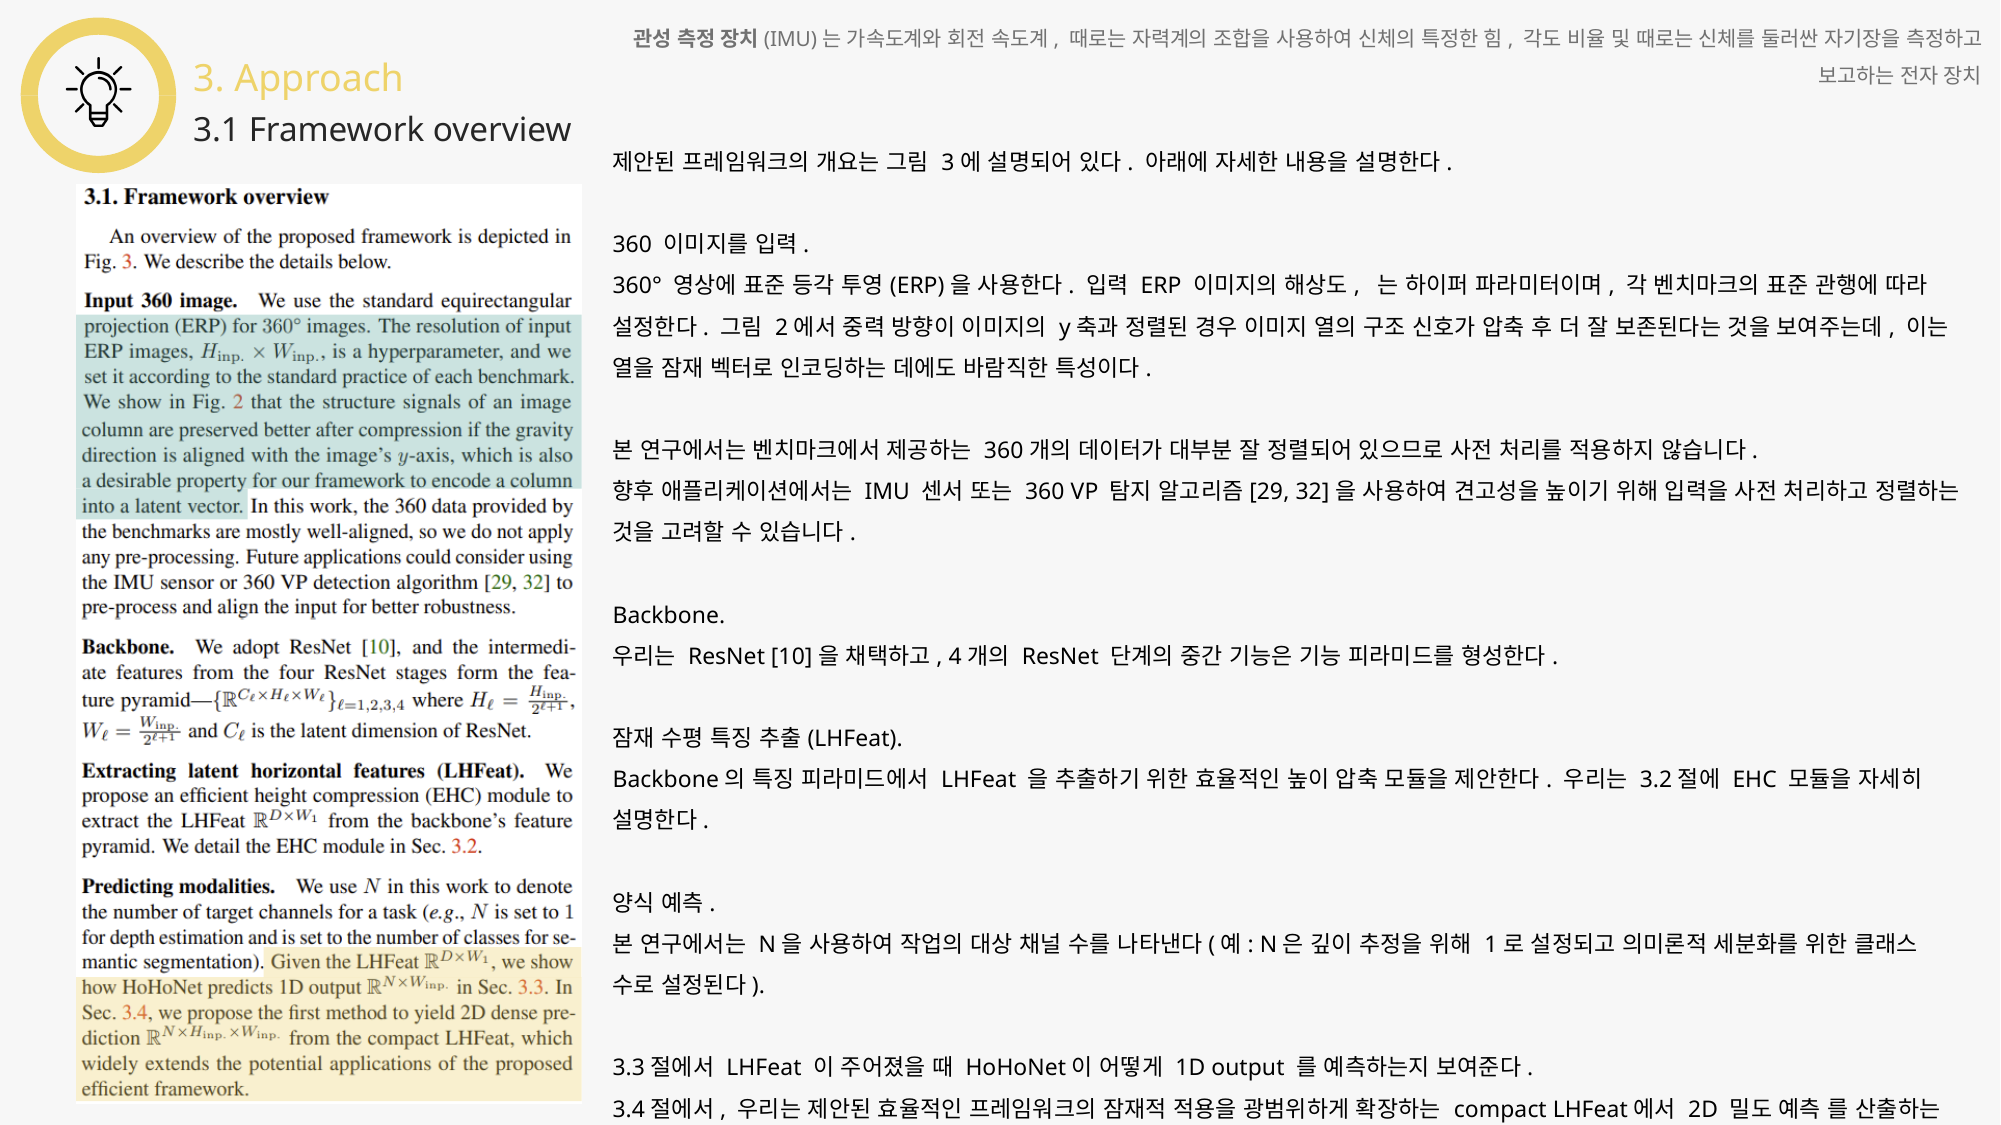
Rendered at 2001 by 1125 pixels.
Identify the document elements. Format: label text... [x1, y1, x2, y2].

text_box 3.1 Framework overview [178, 100, 823, 156]
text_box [76, 184, 582, 1104]
text_box [19, 96, 178, 175]
text_box 관성 측정 장치(IMU)는 가속도계와 회전 속도계, 때로는 자력계의 조합을 사용하여 신체의 특정한 힘, 각도 비율 및 때로는 신체를 둘러싼 자기장을 측정하고 보고하는 전자 장치 [615, 5, 1997, 96]
text_box 3. Approach [178, 46, 479, 100]
text_box [19, 16, 178, 97]
picture [63, 57, 134, 128]
